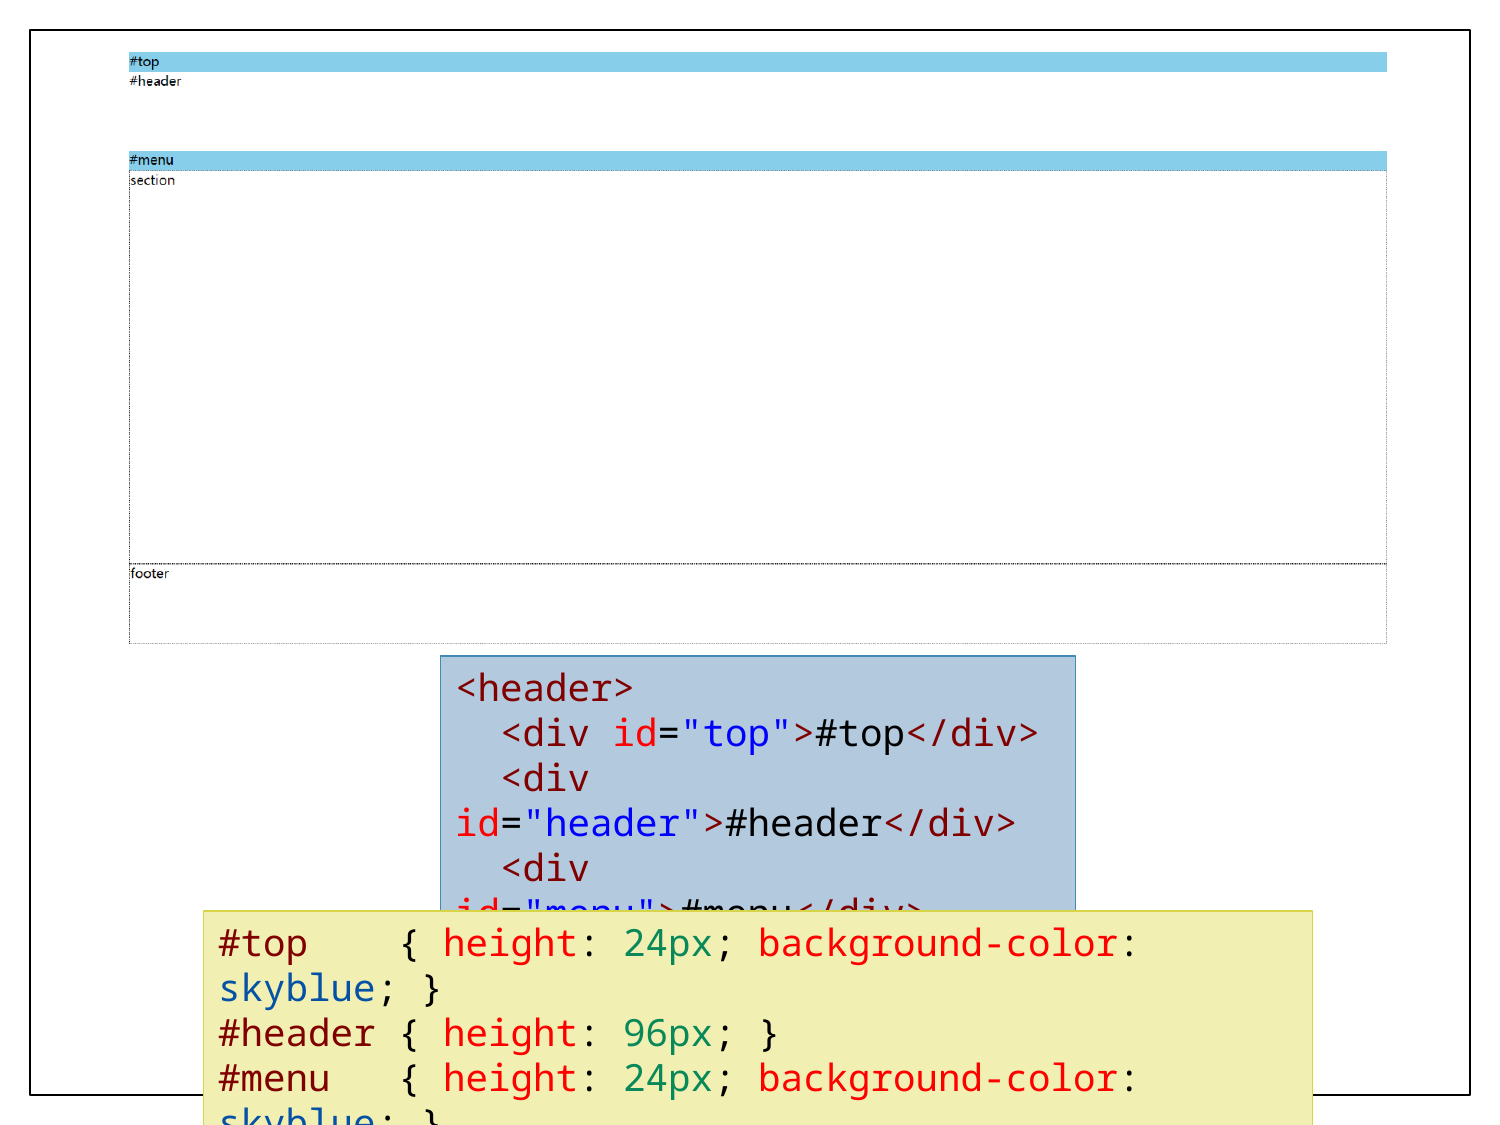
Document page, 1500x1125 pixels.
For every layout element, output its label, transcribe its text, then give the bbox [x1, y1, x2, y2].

text_box #top { height: 24px; background-color: skyblue; } #header { height: 96px; } #menu { height: 24px; background-color: skyblue; } [203, 910, 1313, 1125]
text_box <header> <div id="top">#top</div> <div id="header">#header</div> <div id="menu">#menu</div> </header> [440, 655, 1076, 910]
picture [129, 52, 1387, 644]
